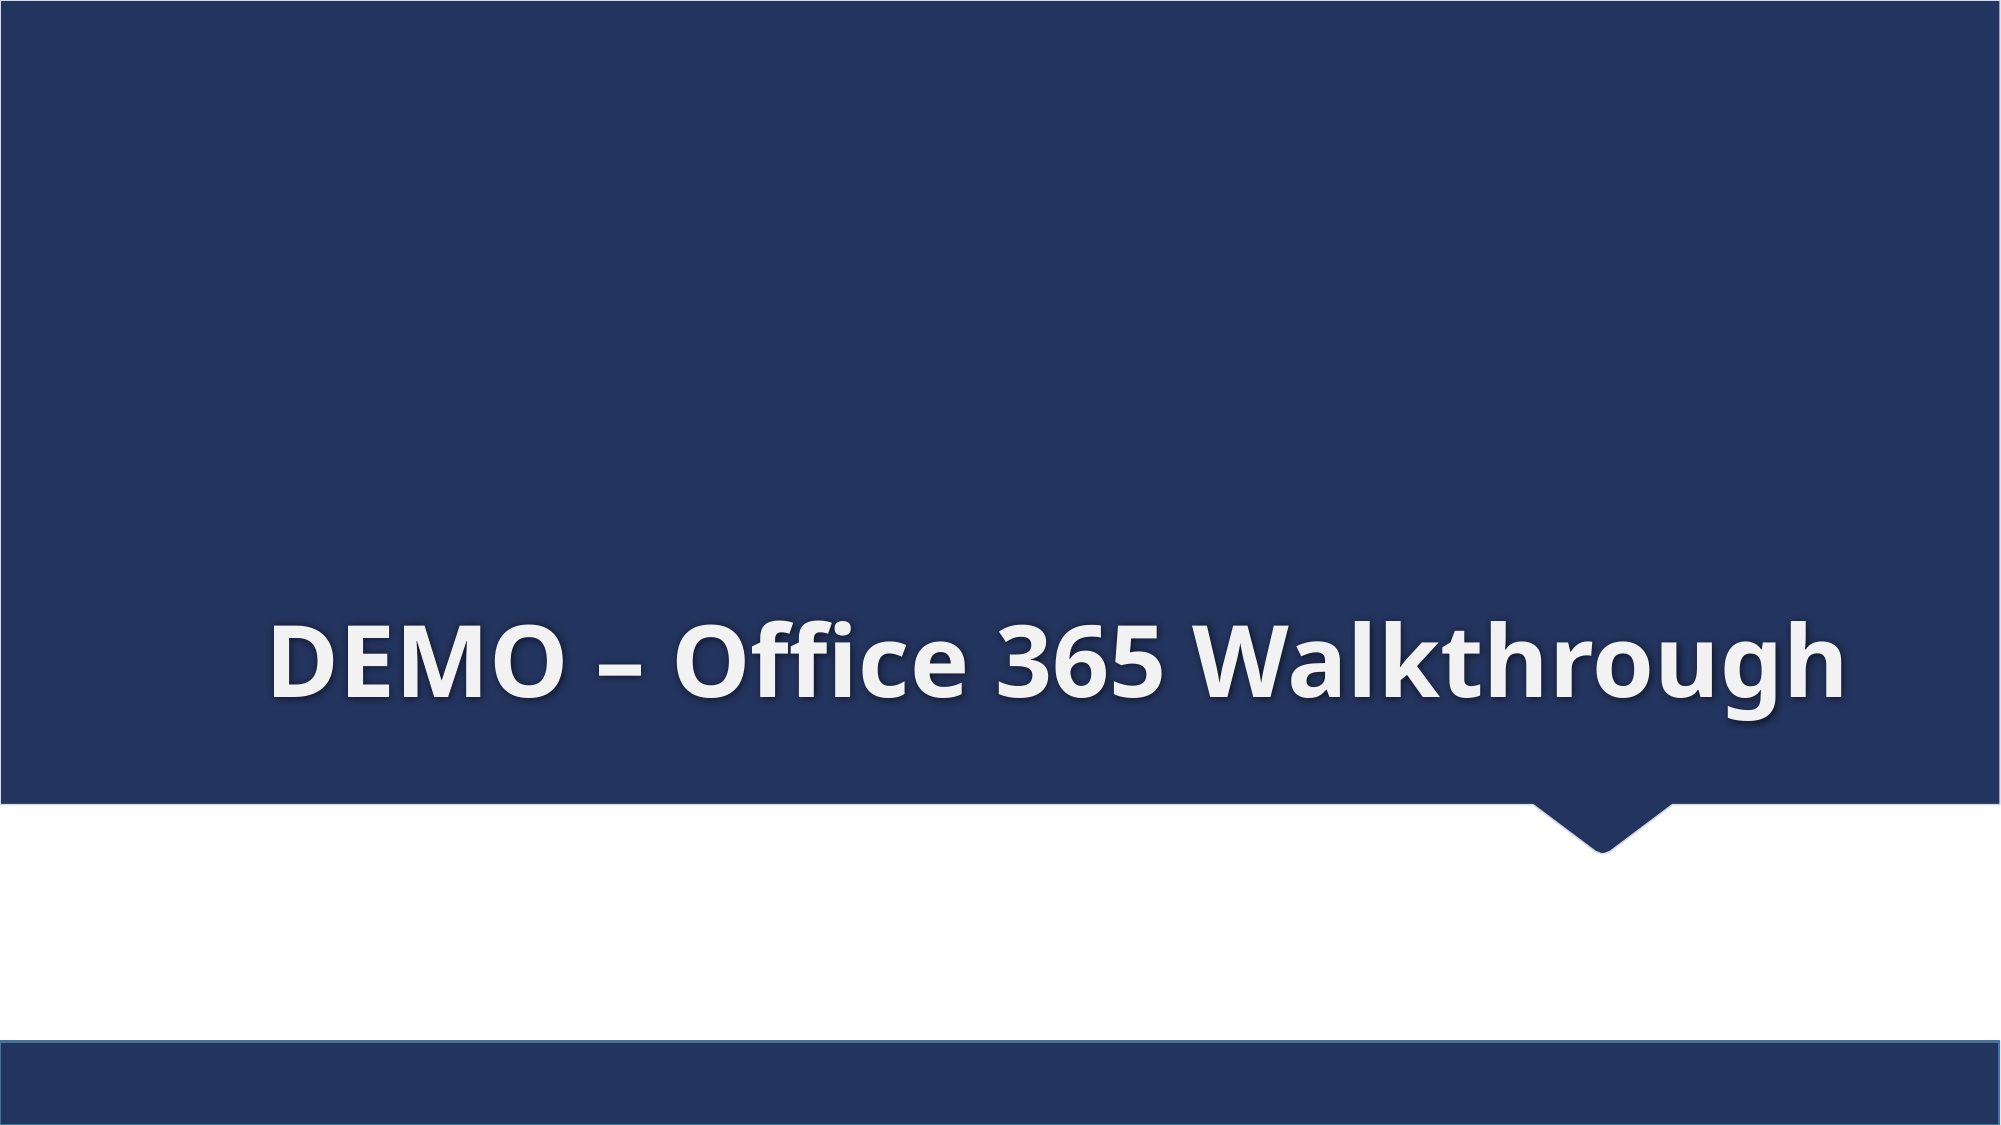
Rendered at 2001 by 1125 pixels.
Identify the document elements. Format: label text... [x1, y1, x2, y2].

title DEMO – Office 365 Walkthrough [132, 484, 1866, 726]
